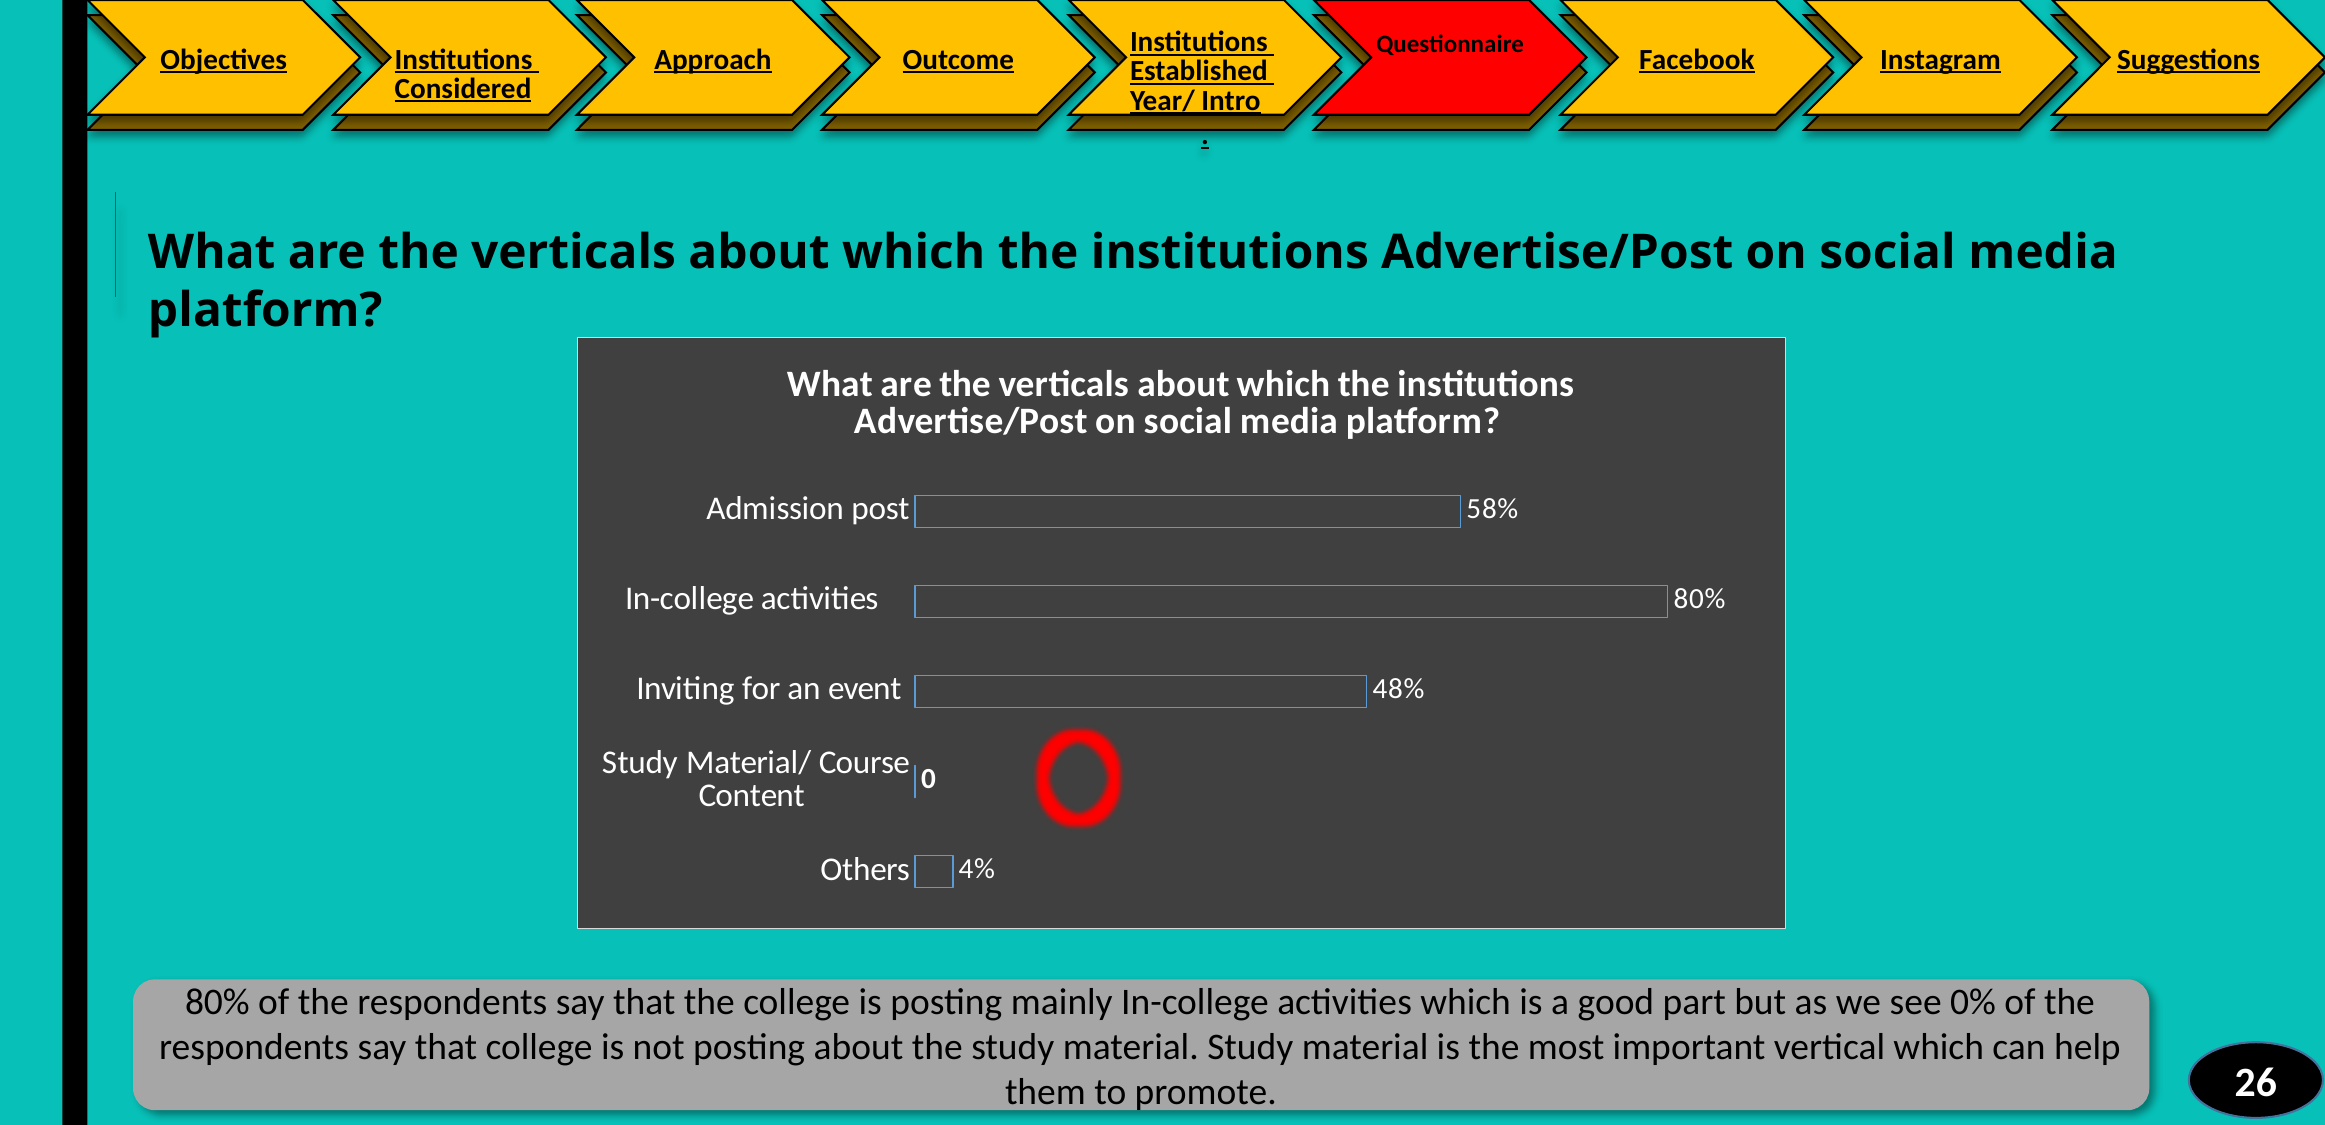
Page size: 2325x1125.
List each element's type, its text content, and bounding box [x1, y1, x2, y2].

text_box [2052, 0, 2325, 130]
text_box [1313, 0, 1560, 130]
text_box What are the verticals about which the institutions Advertise/Post on social media platform? [133, 213, 2323, 344]
text_box 26 [2187, 1041, 2325, 1119]
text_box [1560, 0, 1804, 130]
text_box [576, 336, 1787, 930]
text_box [606, 0, 822, 130]
text_box 80% of the respondents say that the college is posting mainly In-college activities which is a good part but as we see 0% of the respondents say that college is not posting about the study material. Study material is the most important vertical which can help them to promote. [132, 978, 2151, 1112]
text_box [61, 0, 88, 1125]
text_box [333, 0, 606, 130]
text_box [1804, 0, 2052, 130]
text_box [1095, 0, 1313, 130]
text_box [822, 0, 1095, 130]
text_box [87, 0, 333, 130]
